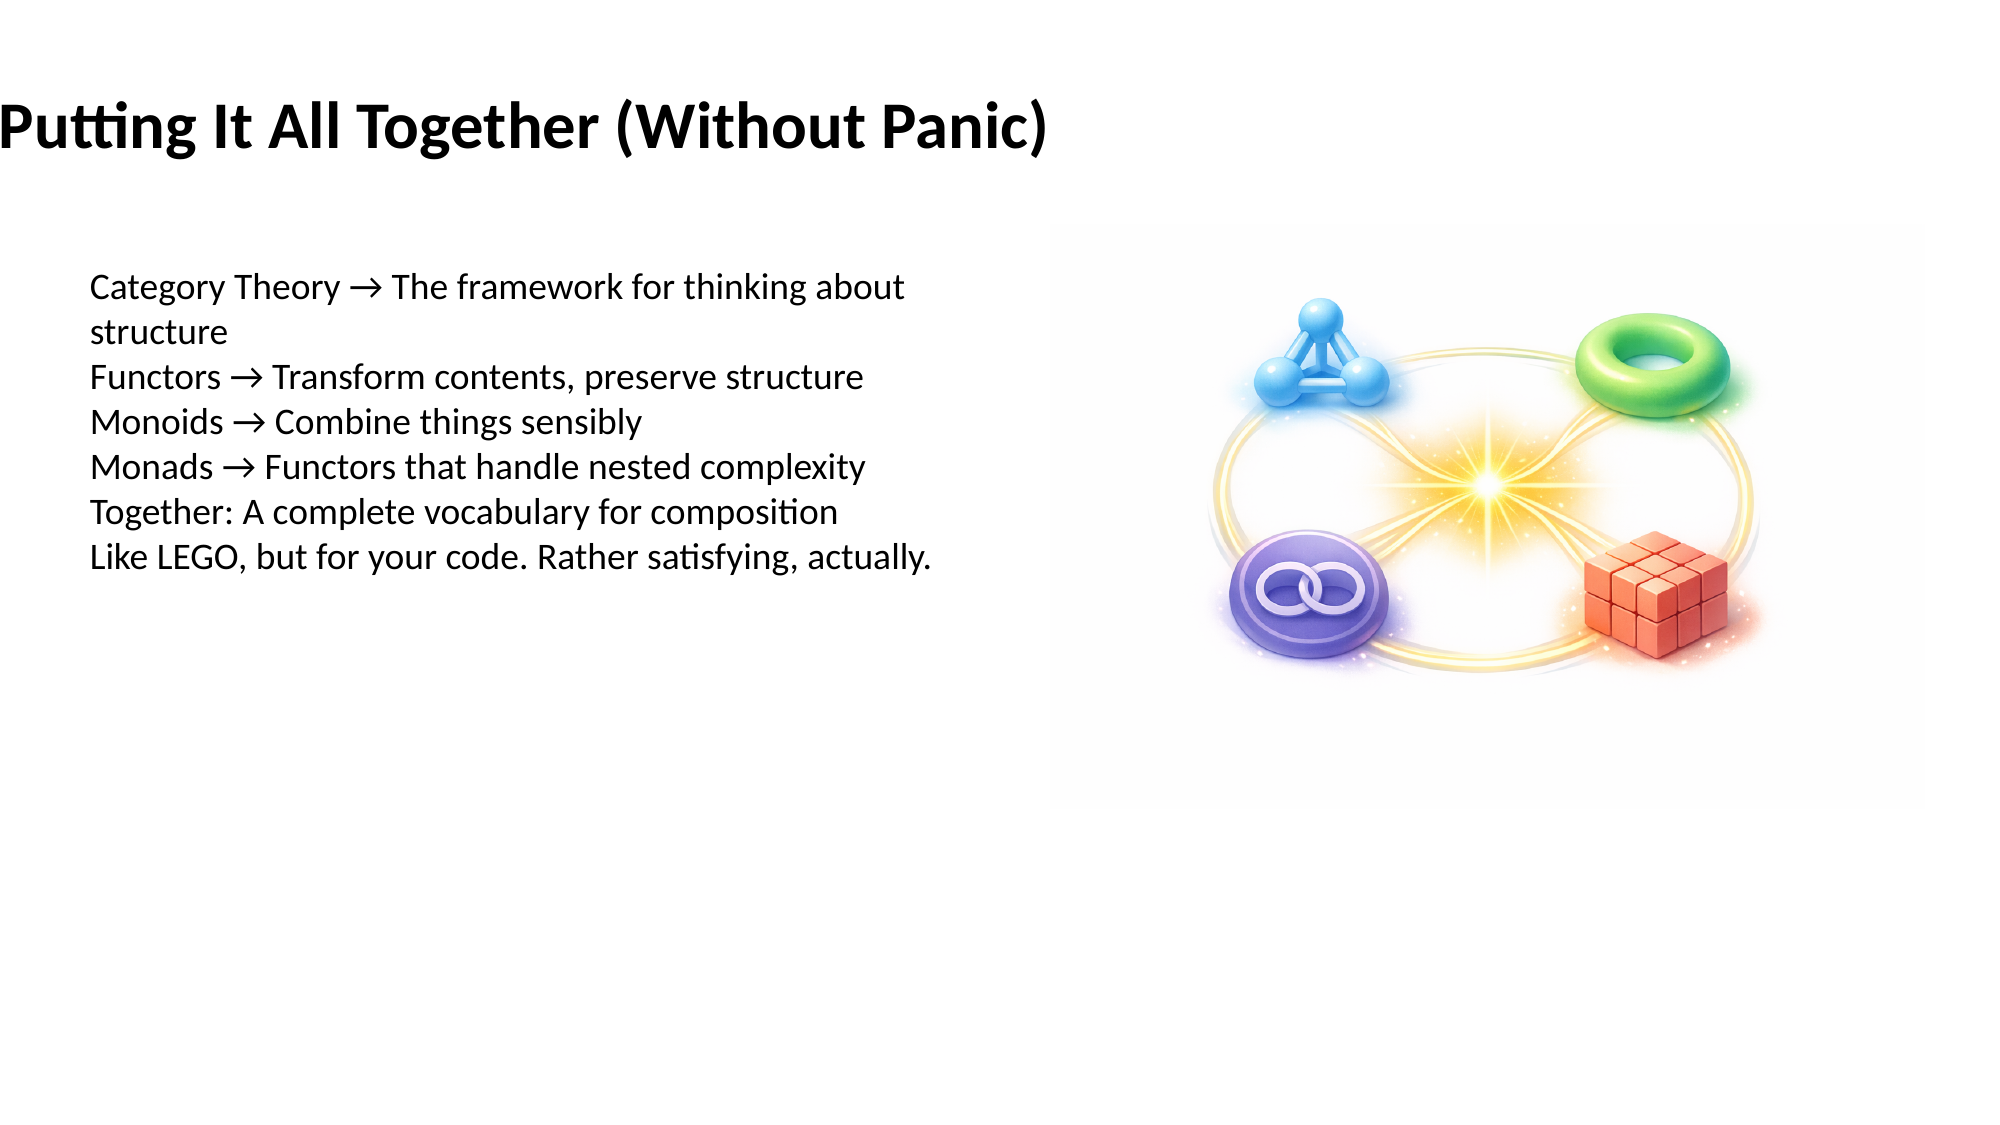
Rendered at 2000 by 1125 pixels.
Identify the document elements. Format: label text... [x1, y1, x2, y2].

picture [1049, 224, 1926, 809]
text_box Putting It All Together (Without Panic) [0, 74, 1066, 170]
text_box Category Theory → The framework for thinking about structure Functors → Transform contents, preserve structure Monoids → Combine things sensibly Monads → Functors that handle nested complexity Together: A complete vocabulary for composition Like LEGO, but for your code. Rather satisfying, actually. [74, 254, 975, 585]
